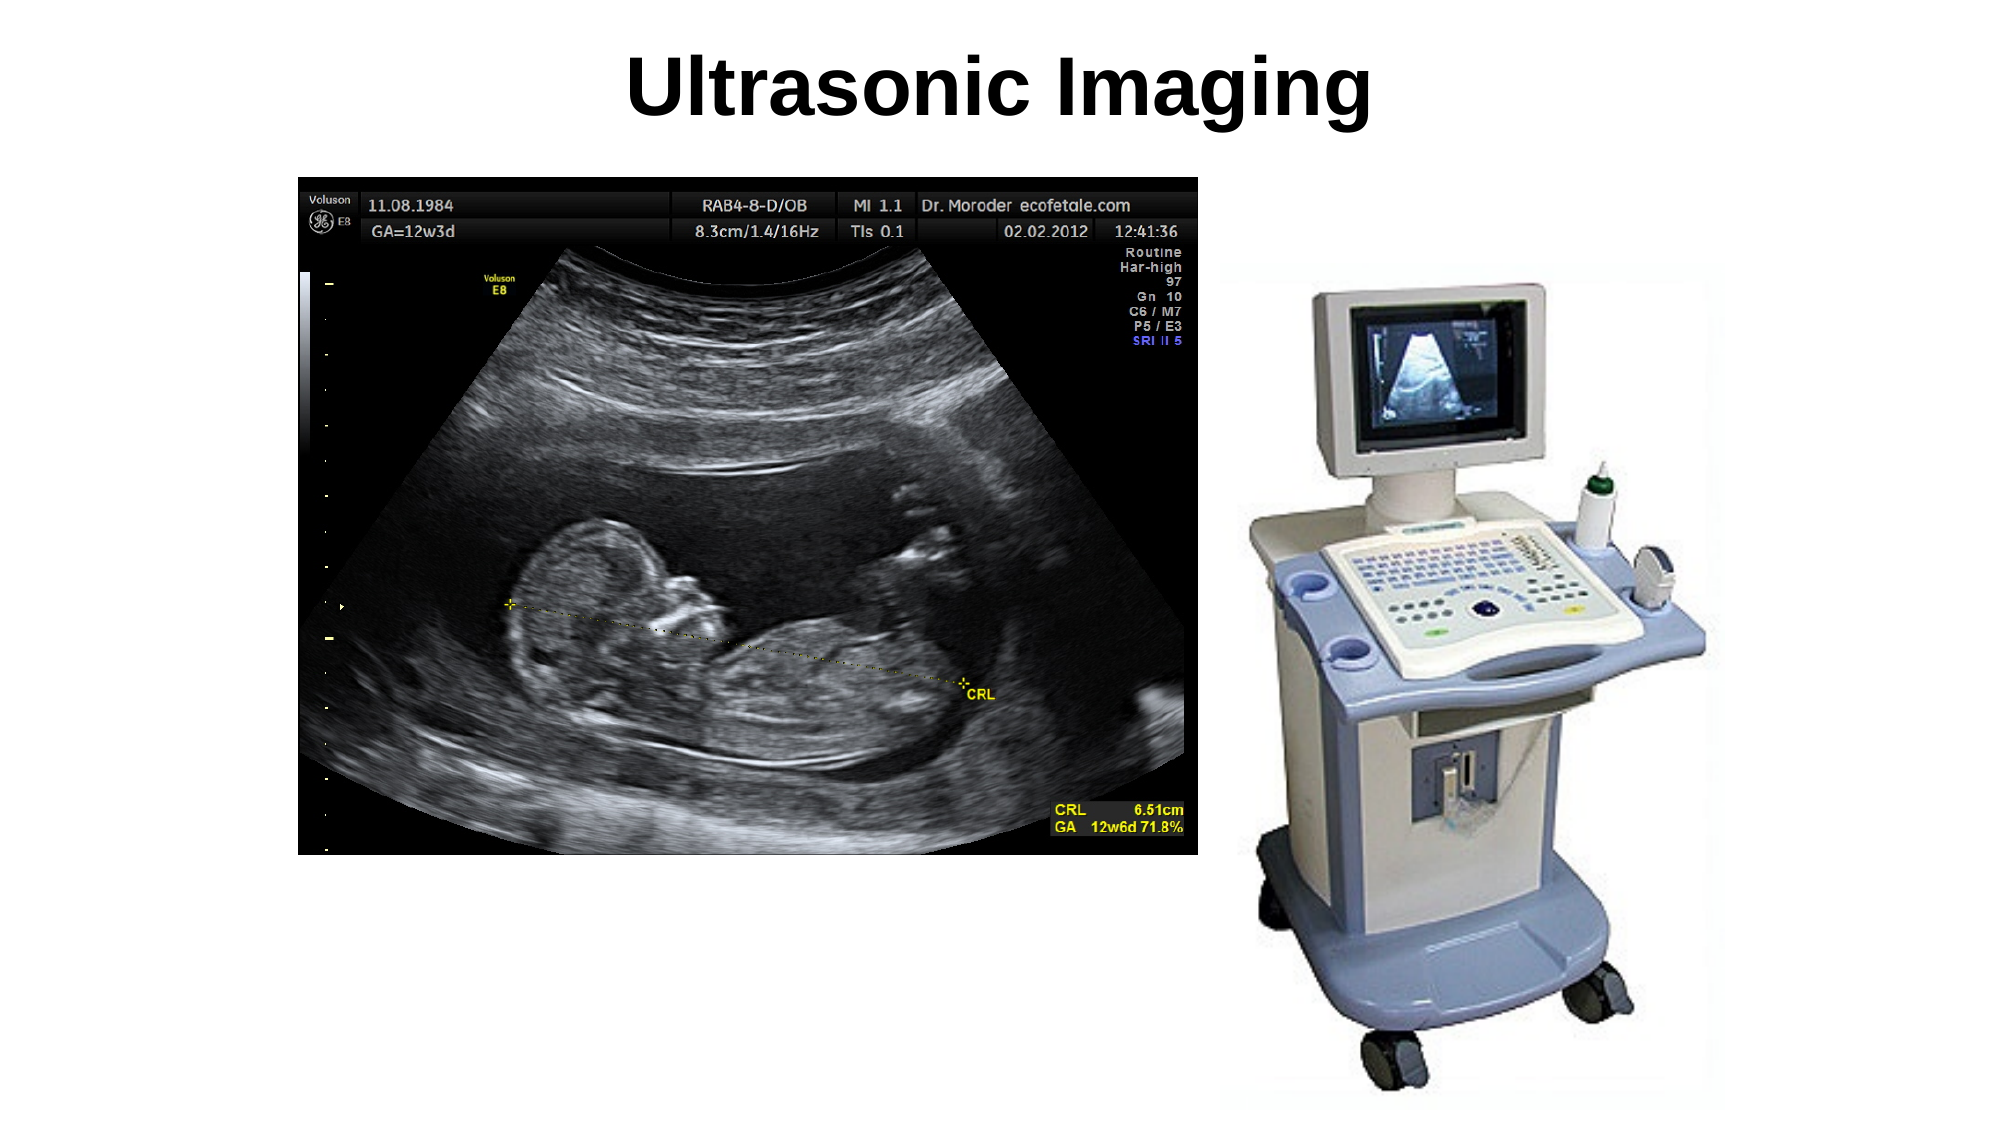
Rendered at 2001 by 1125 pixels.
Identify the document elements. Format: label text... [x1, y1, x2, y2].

text_box Ultrasonic Imaging [275, 24, 1725, 137]
picture [298, 177, 1198, 855]
picture [1220, 263, 1726, 1110]
